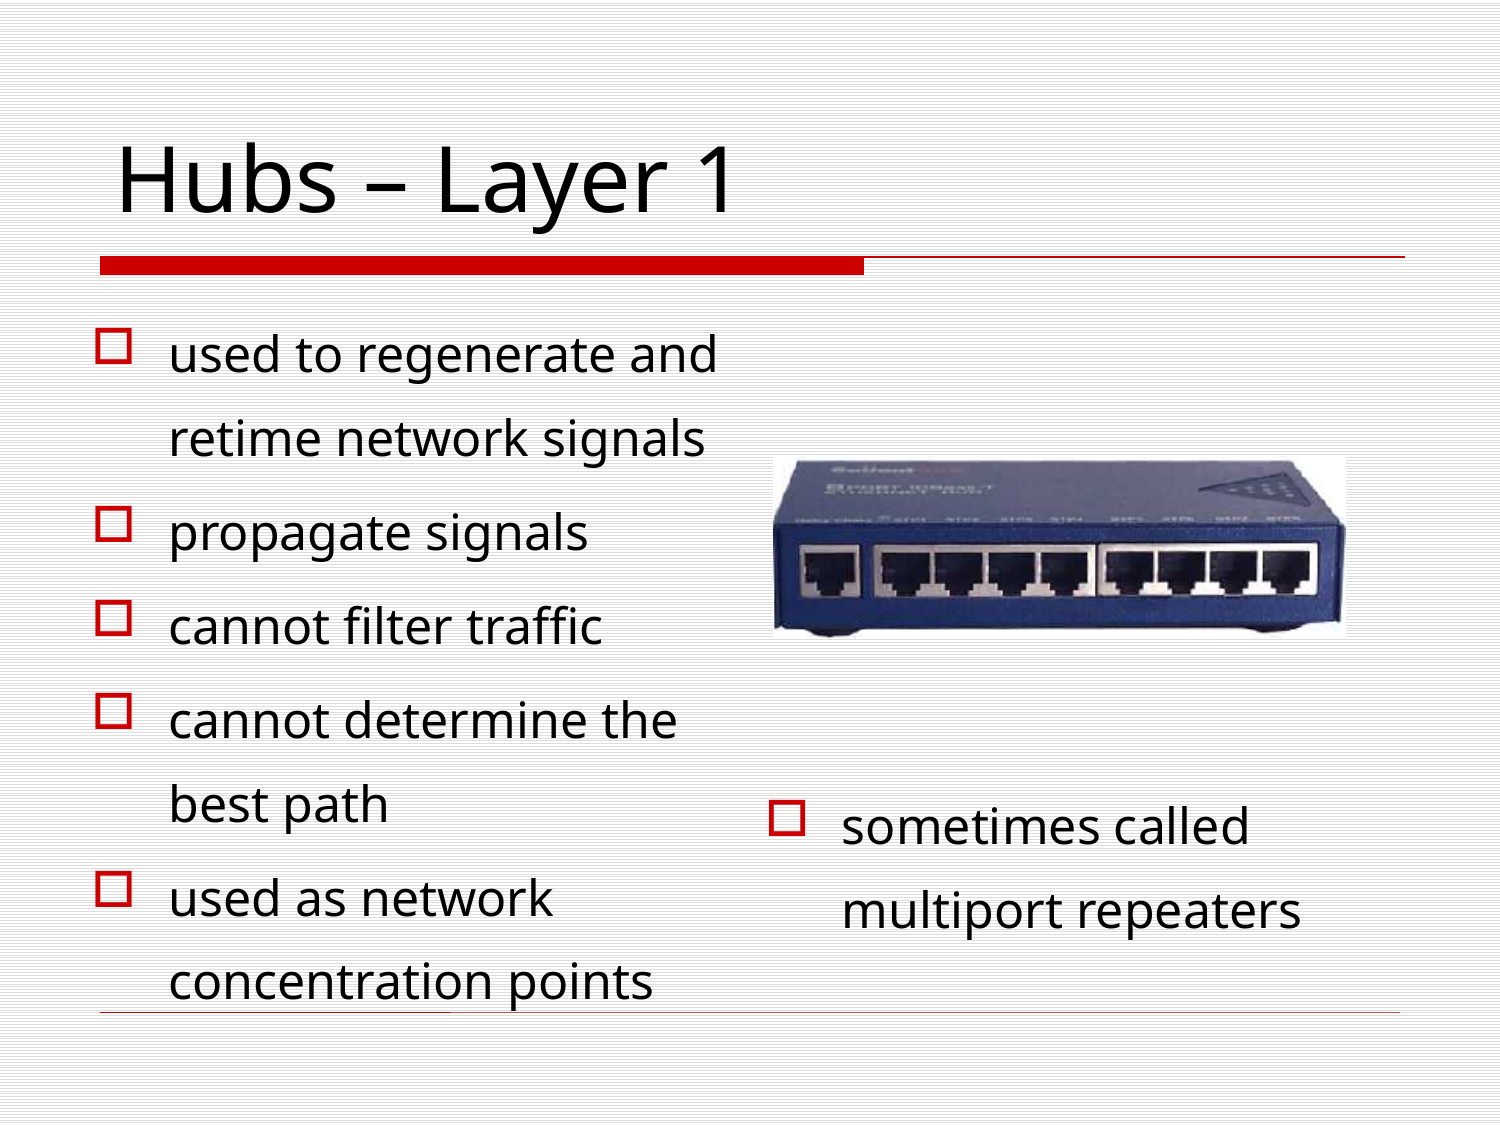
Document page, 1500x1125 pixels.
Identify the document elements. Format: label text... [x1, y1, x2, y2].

picture [773, 455, 1346, 640]
text_box sometimes called multiport repeaters [750, 763, 1406, 1014]
text_box Hubs – Layer 1 [100, 113, 1355, 239]
text_box used to regenerate and retime network signals propagate signals cannot filter traffic cannot determine the best path used as network concentration points [76, 290, 799, 1004]
